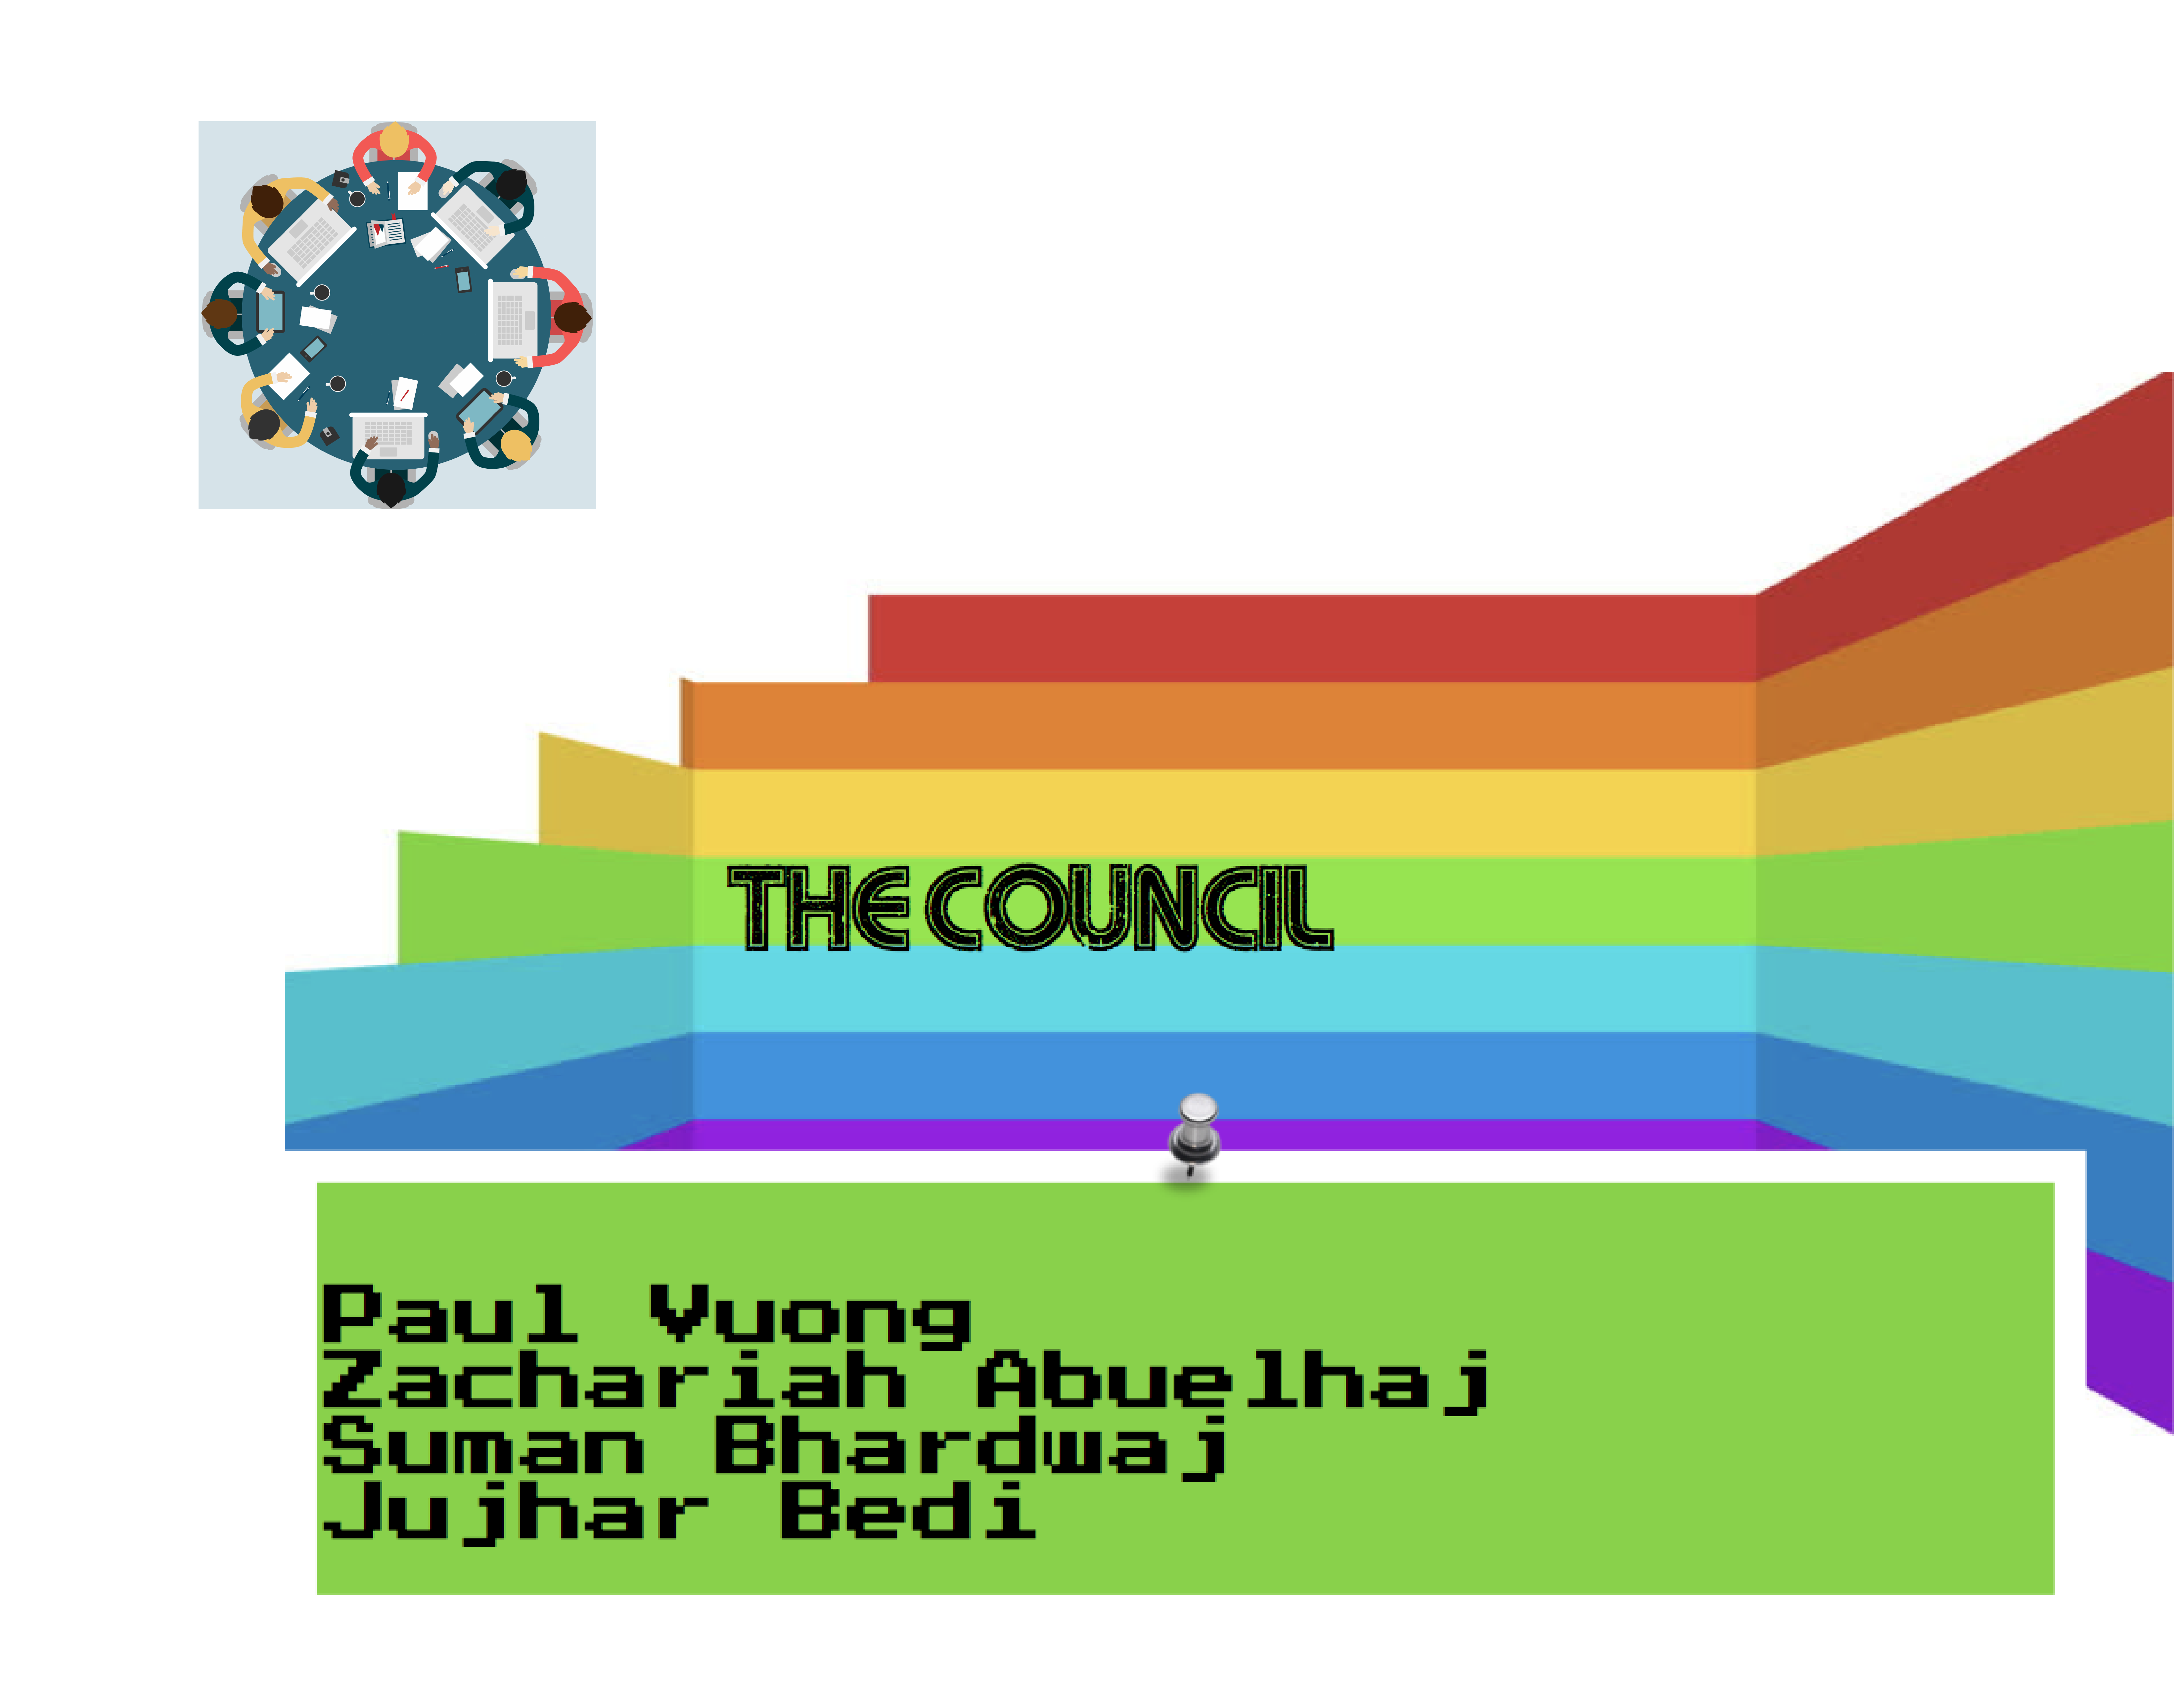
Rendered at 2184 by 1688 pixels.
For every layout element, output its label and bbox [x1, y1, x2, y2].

picture [199, 121, 2174, 1629]
